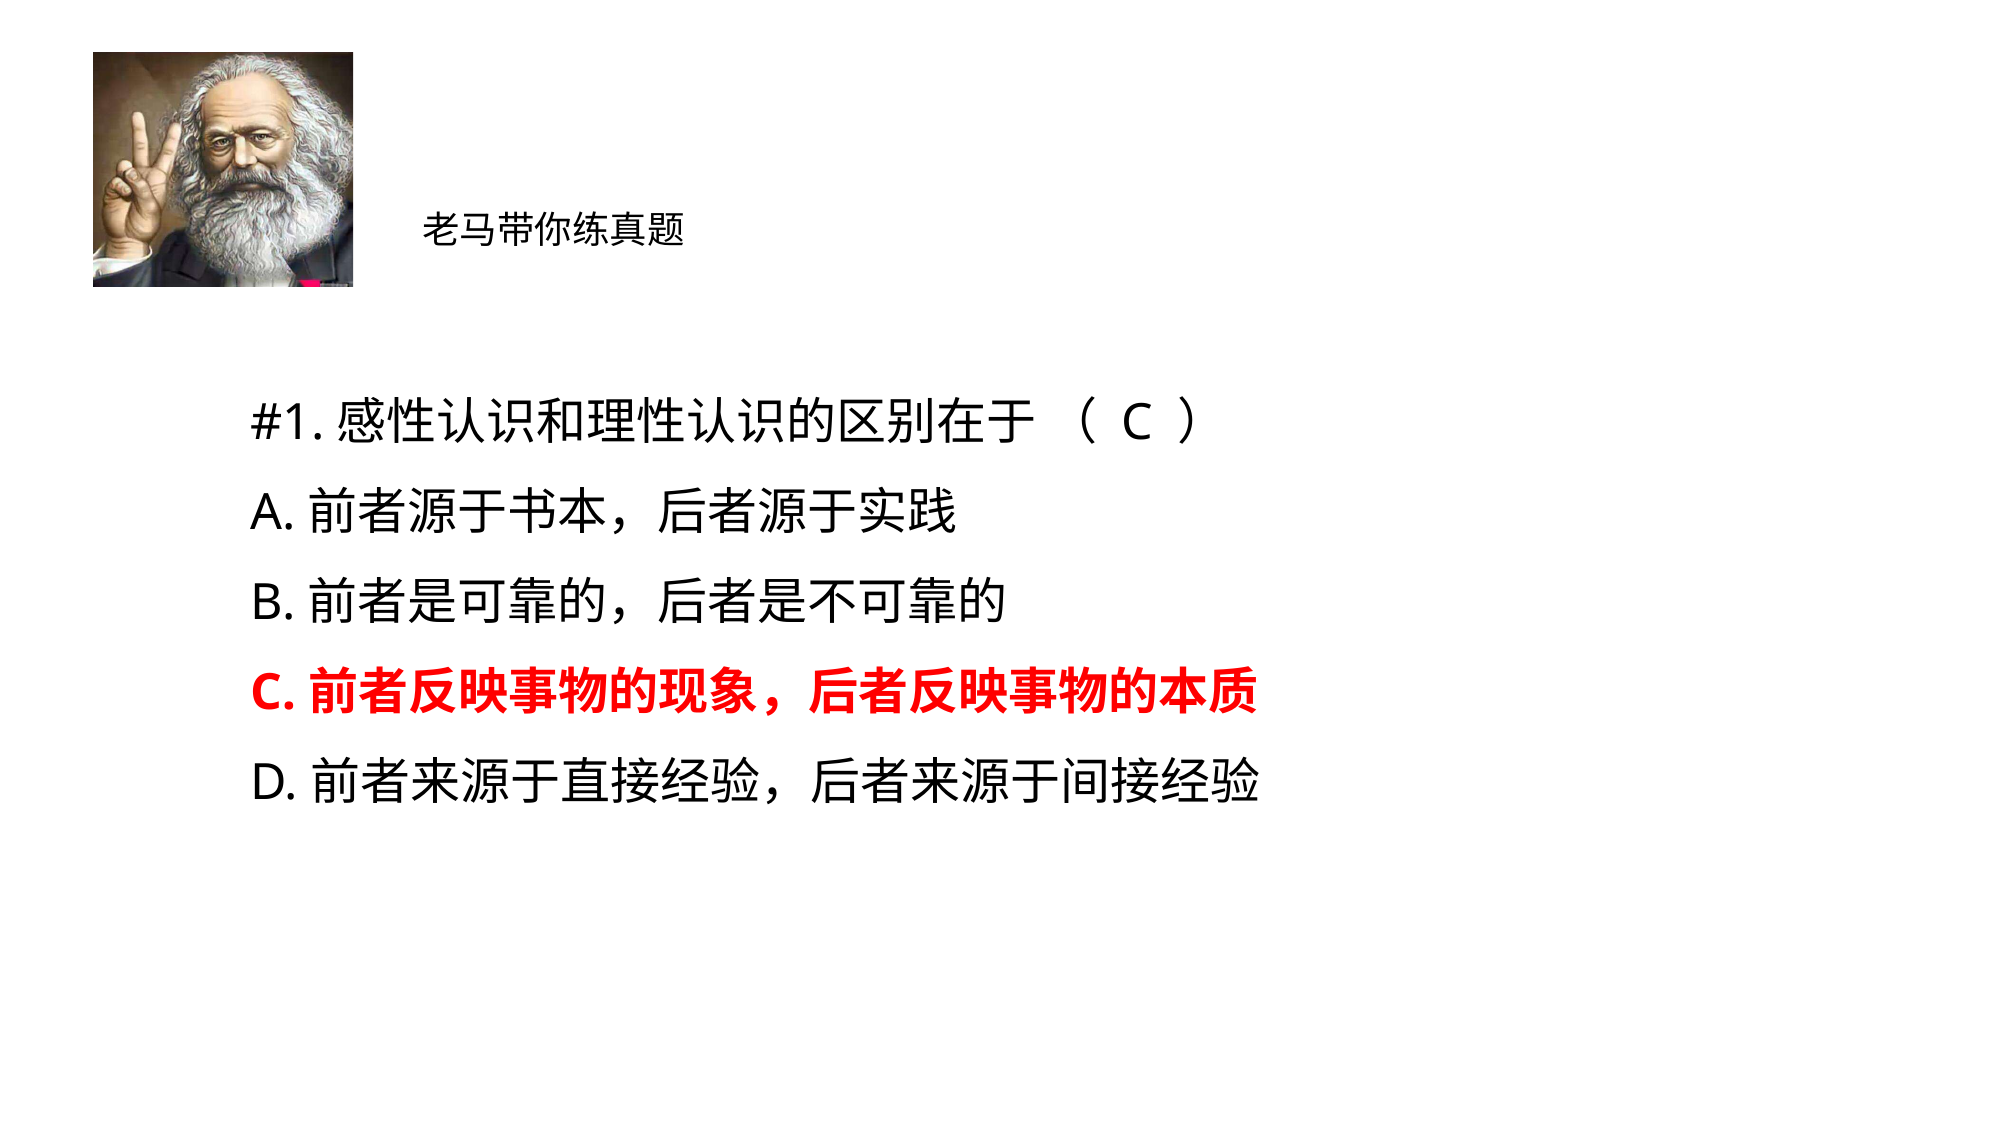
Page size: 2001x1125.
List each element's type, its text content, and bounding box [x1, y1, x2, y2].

title 老马带你练真题 [407, 171, 1409, 287]
text_box #1.感性认识和理性认识的区别在于 （ C ） A.前者源于书本，后者源于实践 B.前者是可靠的，后者是不可靠的 C.前者反映事物的现象，后者反映事物的本质 D.前者来源于直接经验，后者来源于间接经验 [235, 352, 1563, 817]
picture [92, 51, 354, 287]
